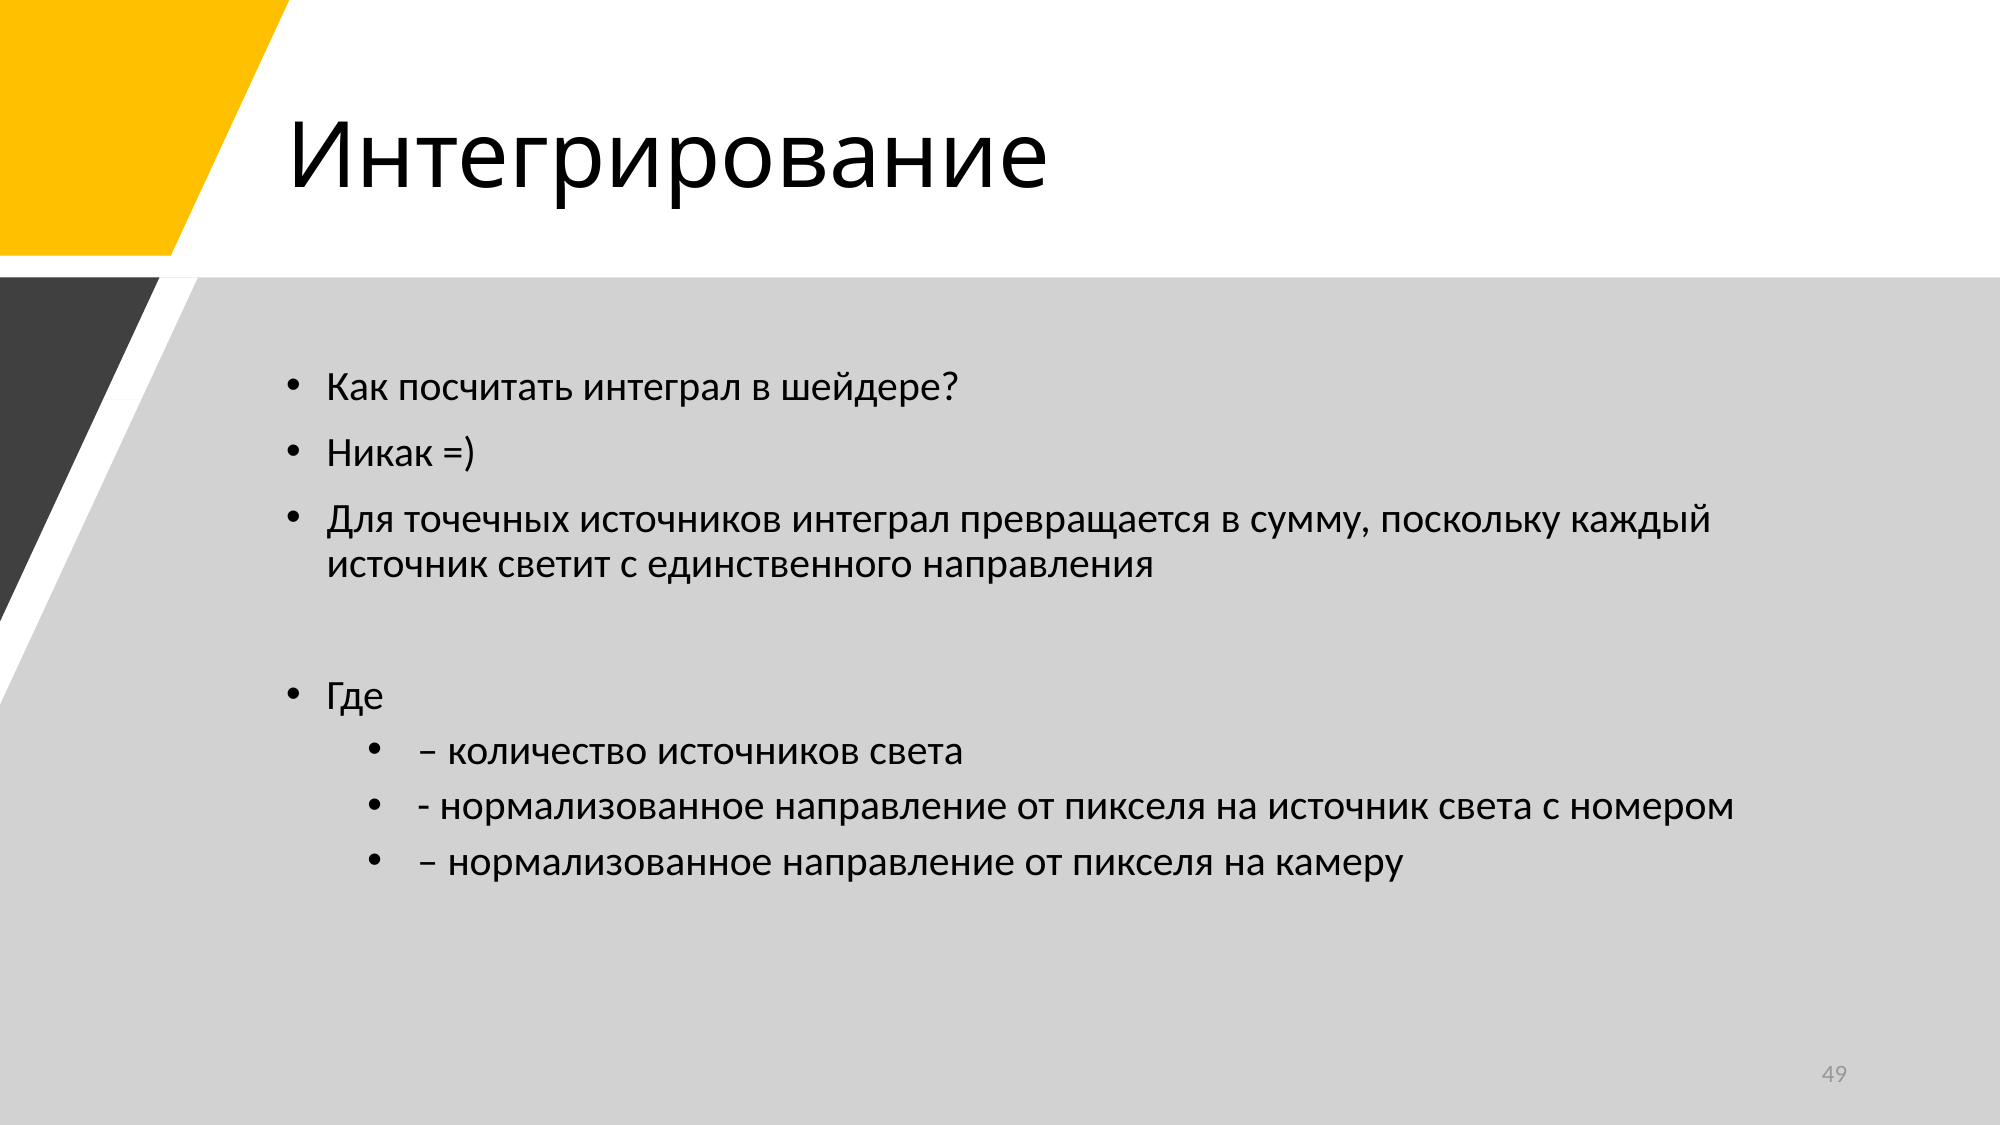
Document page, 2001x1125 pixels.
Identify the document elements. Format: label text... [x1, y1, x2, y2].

title Интегрирование [271, 60, 1808, 255]
text_box [0, 276, 162, 622]
slide_number 49 [1412, 1042, 1863, 1103]
text_box [0, 0, 291, 257]
text_box [0, 276, 2000, 1125]
